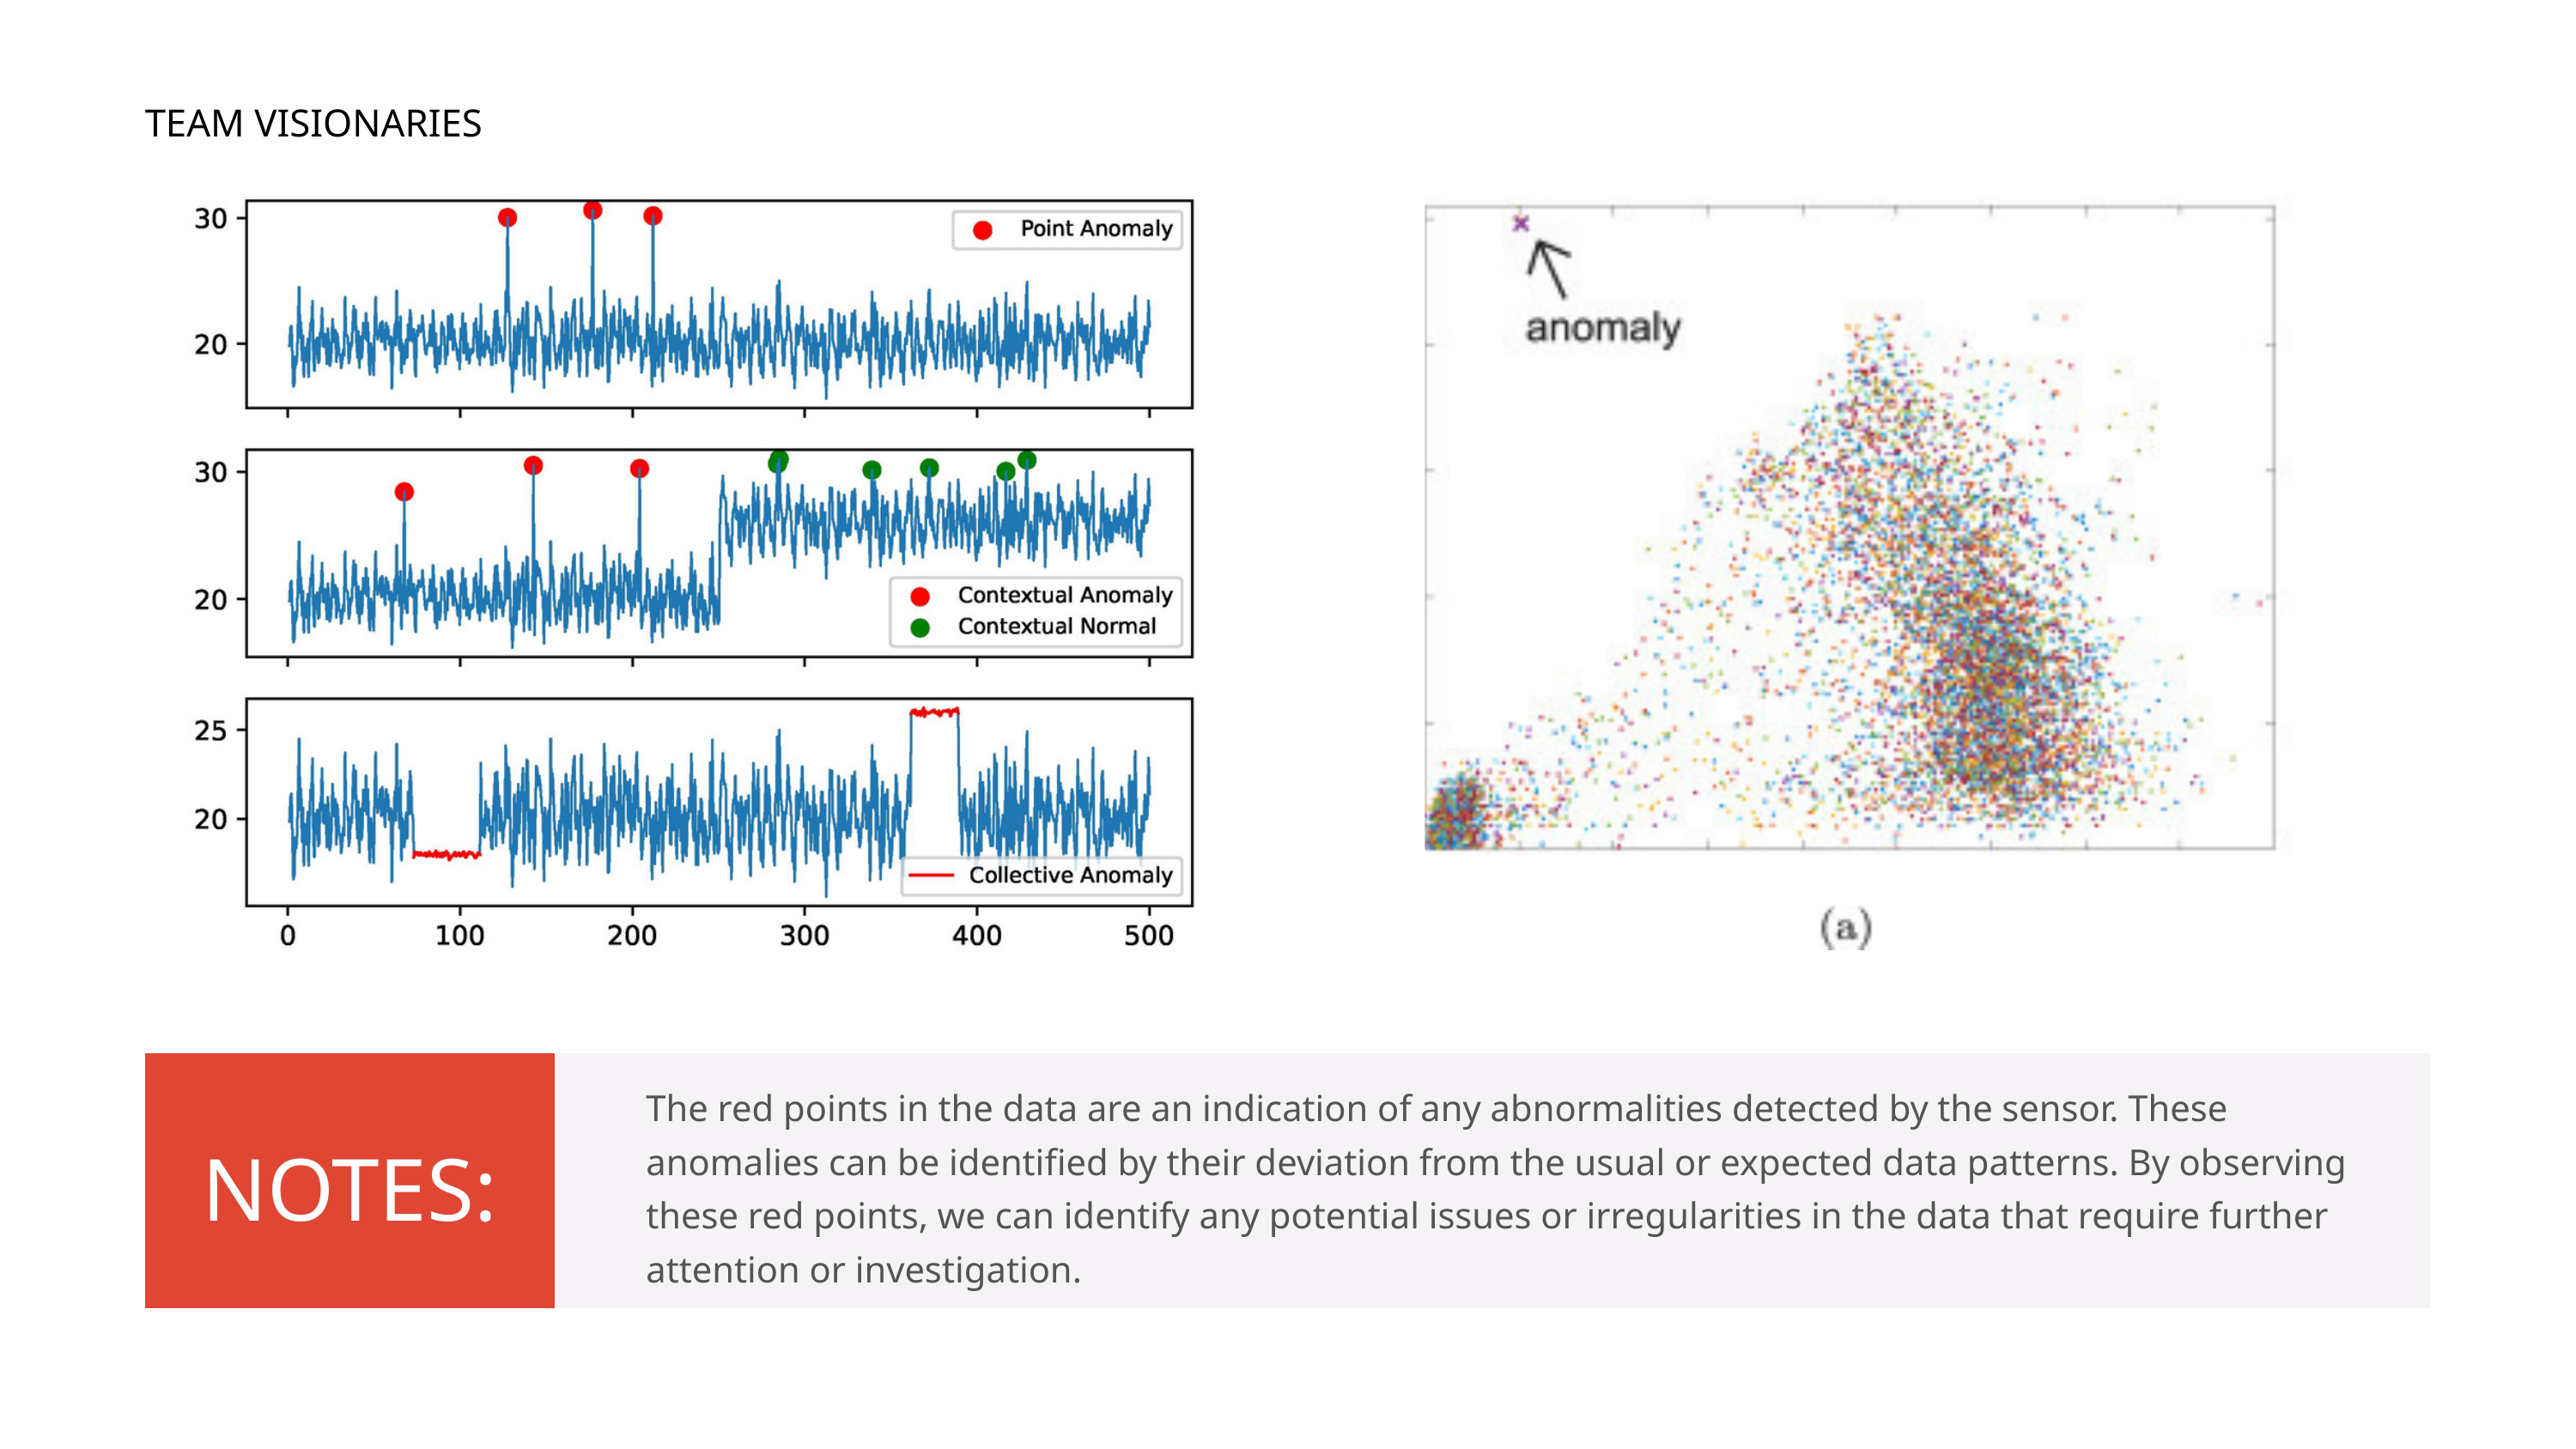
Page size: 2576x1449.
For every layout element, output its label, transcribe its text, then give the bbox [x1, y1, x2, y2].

text_box [1425, 197, 2310, 950]
text_box TEAM VISIONARIES [144, 99, 1018, 145]
text_box [179, 184, 1209, 962]
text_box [556, 1053, 2432, 1309]
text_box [144, 1053, 556, 1309]
